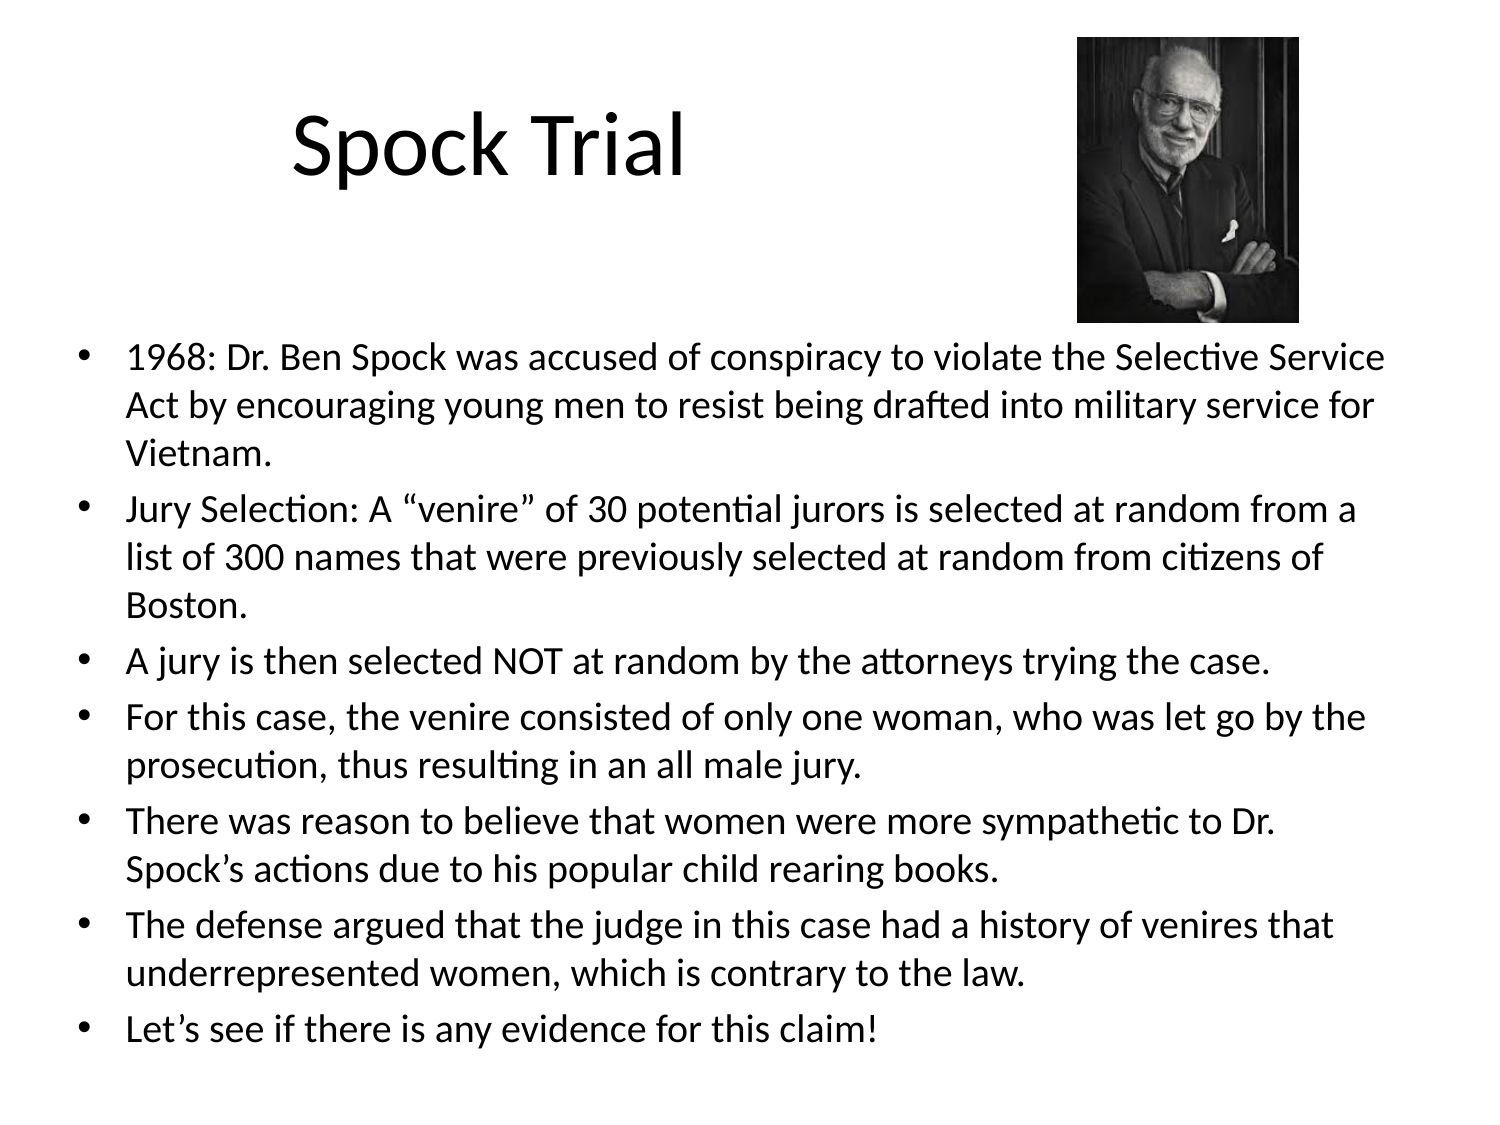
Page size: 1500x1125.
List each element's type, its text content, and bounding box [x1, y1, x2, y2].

text_box [18, 0, 527, 323]
picture [1076, 37, 1299, 323]
list 1968: Dr. Ben Spock was accused of conspiracy to violate the Selective Service Act by encouraging young men to resist being drafted into military service for Vietnam. Jury Selection: A “venire” of 30 potential jurors is selected at random from a list of 300 names that were previously selected at random from citizens of Boston. A jury is then selected NOT at random by the attorneys trying the case. For this case, the venire consisted of only one woman, who was let go by the prosecution, thus resulting in an all male jury. There was reason to believe that women were more sympathetic to Dr. Spock’s actions due to his popular child rearing books. The defense argued that the judge in this case had a history of venires that underrepresented women, which is contrary to the law. Let’s see if there is any evidence for this claim! [62, 322, 1413, 1066]
title Spock Trial [527, 45, 925, 233]
